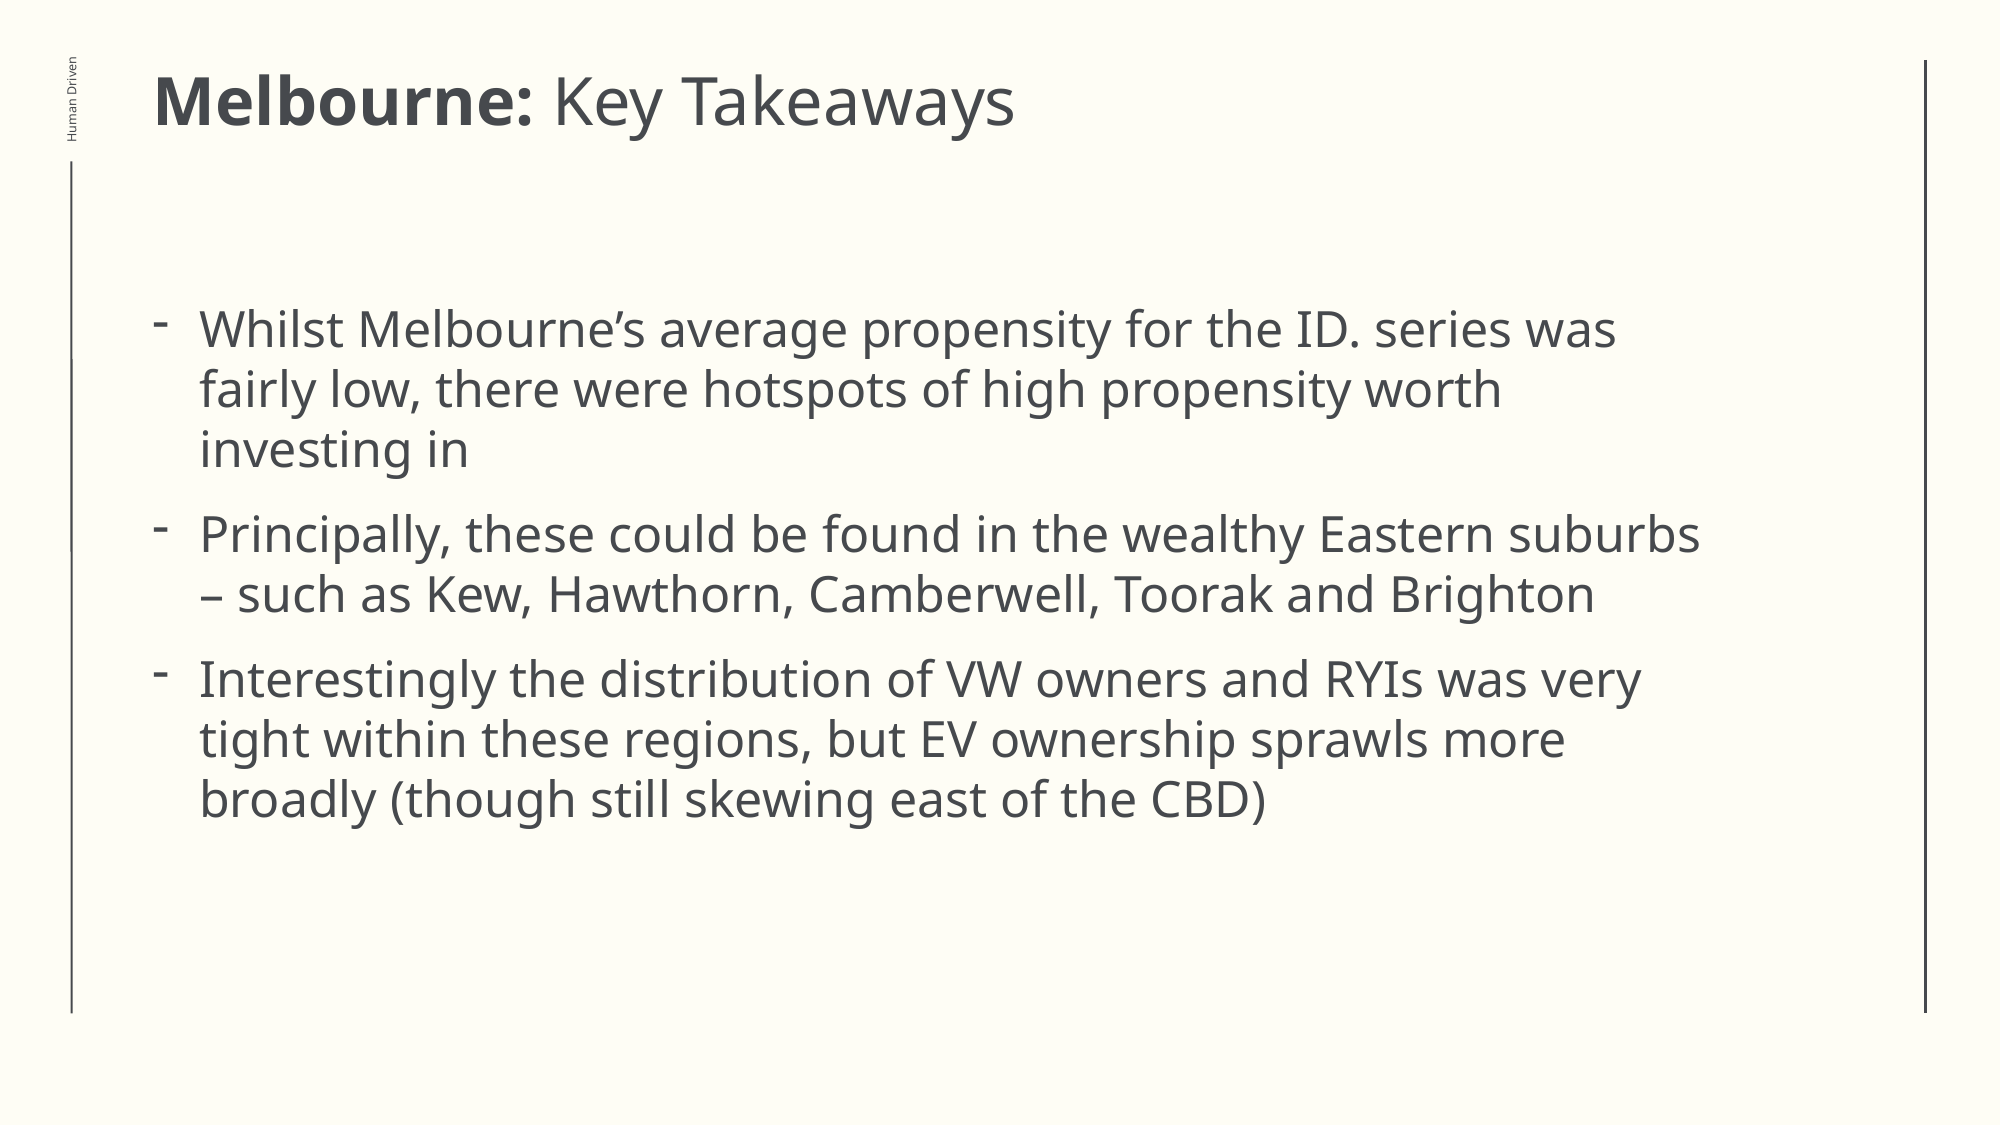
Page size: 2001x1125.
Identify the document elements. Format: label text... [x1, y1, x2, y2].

title Melbourne: Key Takeaways [137, 59, 1863, 348]
text_box Whilst Melbourne’s average propensity for the ID. series was fairly low, there were hotspots of high propensity worth investing in Principally, these could be found in the wealthy Eastern suburbs – such as Kew, Hawthorn, Camberwell, Toorak and Brighton Interestingly the distribution of VW owners and RYIs was very tight within these regions, but EV ownership sprawls more broadly (though still skewing east of the CBD) [137, 267, 1722, 858]
